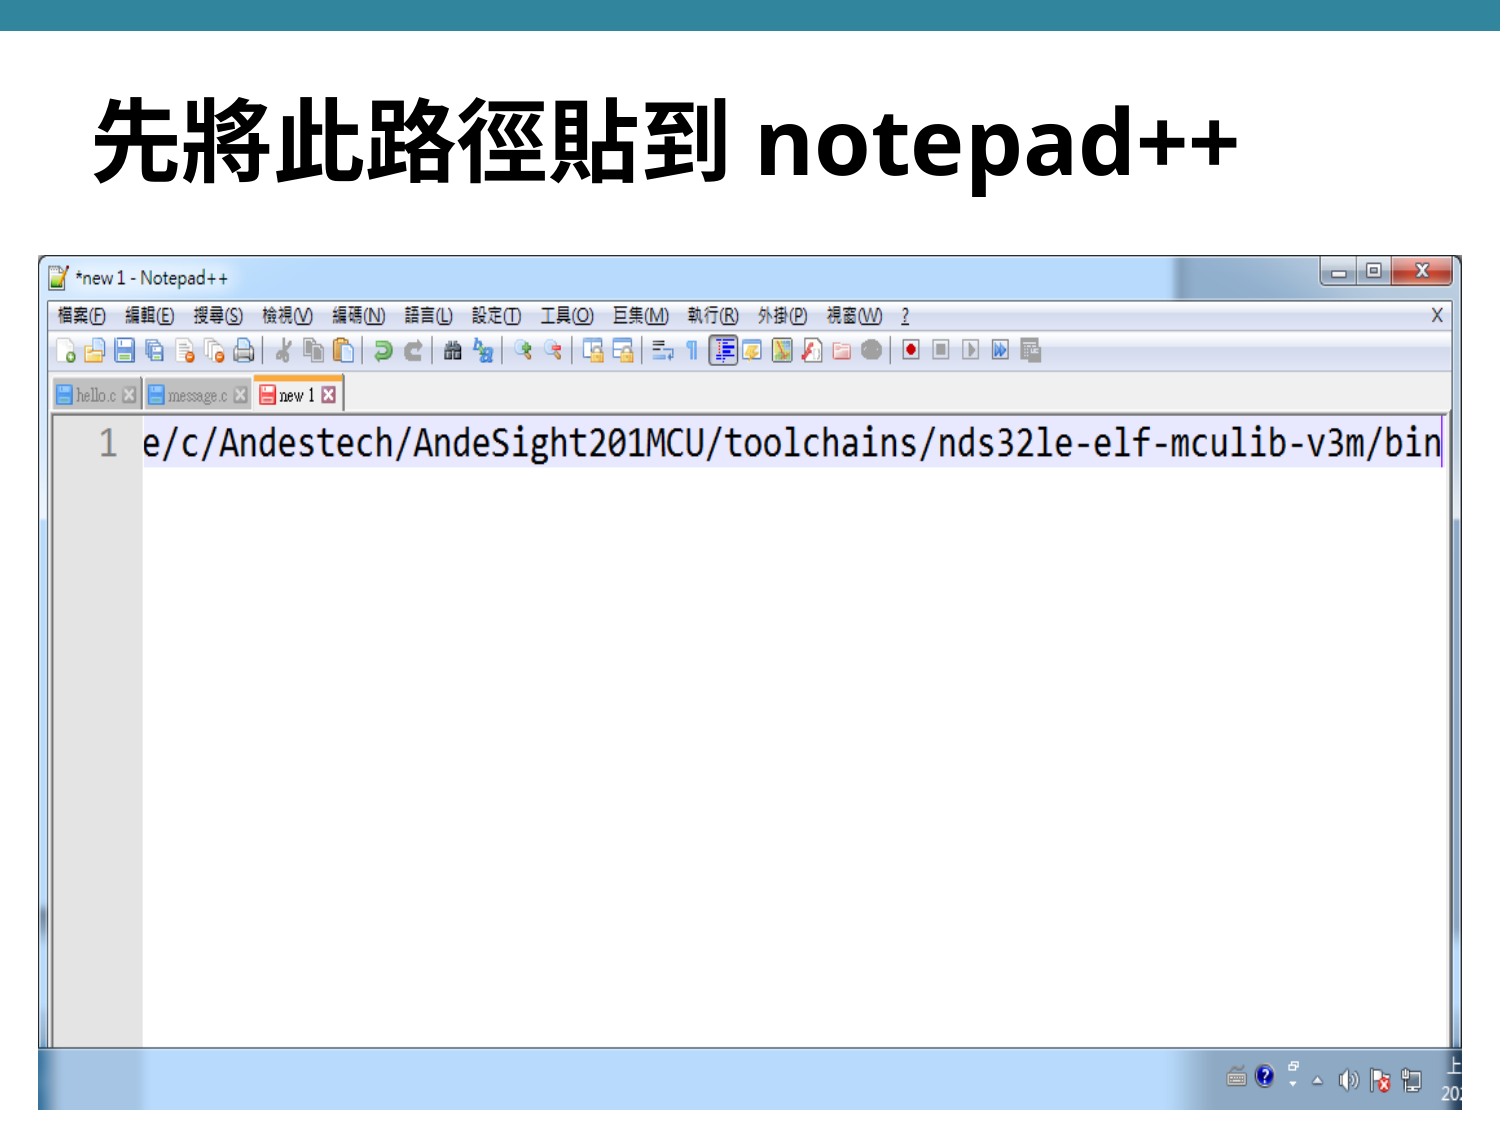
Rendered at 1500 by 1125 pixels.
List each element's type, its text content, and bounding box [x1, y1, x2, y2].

title 先將此路徑貼到notepad++ [75, 45, 1425, 233]
picture [38, 255, 1462, 1111]
